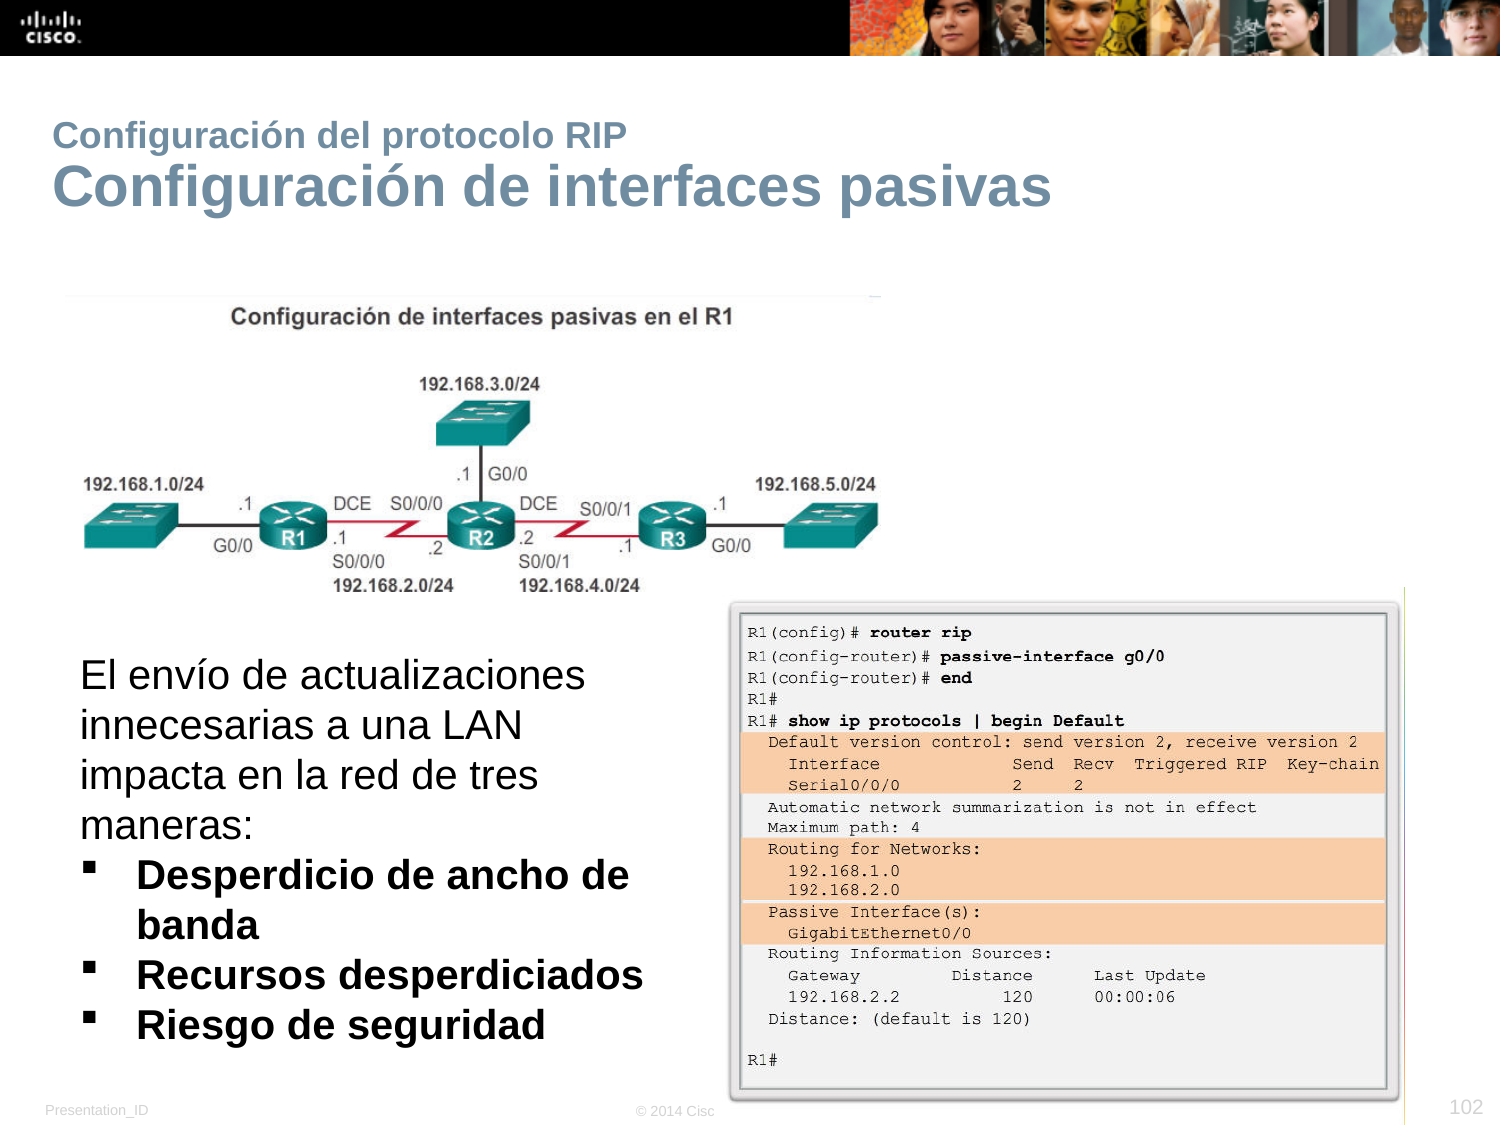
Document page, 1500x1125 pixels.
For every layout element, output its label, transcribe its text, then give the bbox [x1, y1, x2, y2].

text_box El envío de actualizaciones innecesarias a una LAN impacta en la red de tres maneras: Desperdicio de ancho de banda Recursos desperdiciados Riesgo de seguridad [65, 640, 674, 1056]
title Configuración del protocolo RIP Configuración de interfaces pasivas [38, 80, 1427, 227]
picture [0, 0, 1500, 56]
picture [64, 295, 1405, 1125]
